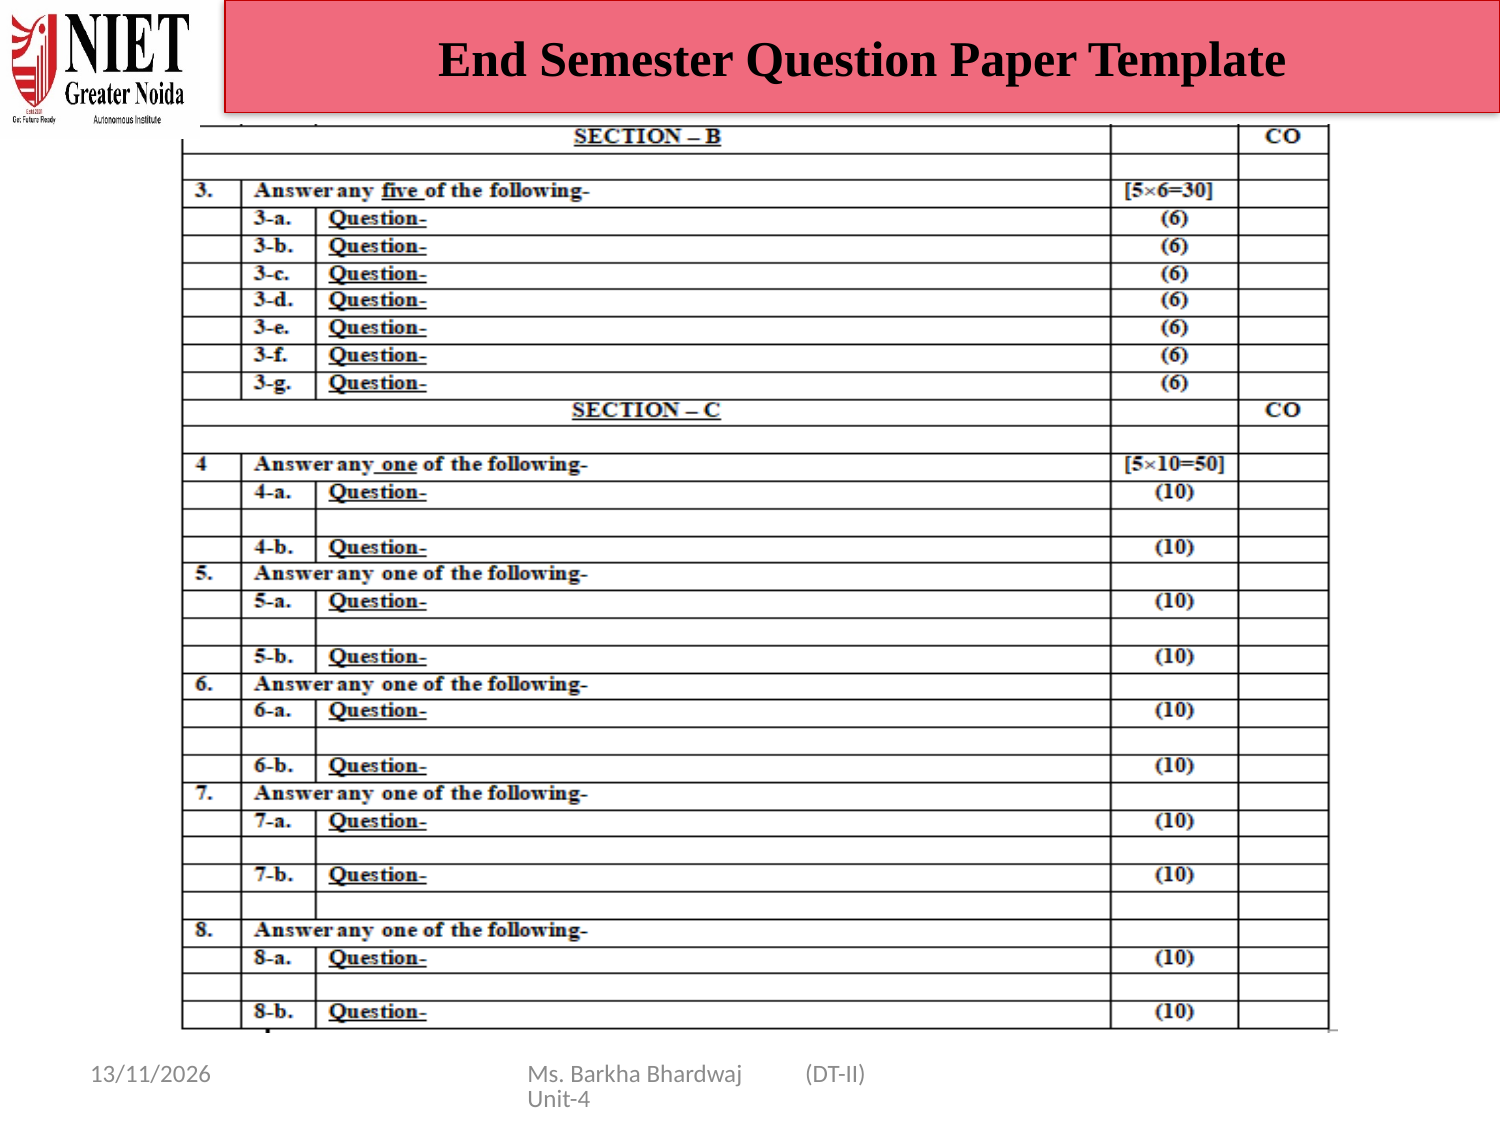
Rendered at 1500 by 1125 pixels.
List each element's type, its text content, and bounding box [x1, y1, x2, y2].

picture [0, 0, 201, 139]
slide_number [75, 1042, 425, 1103]
footer Ms. Barkha Bhardwaj (DT-II) Unit-4 [512, 1042, 988, 1103]
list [174, 124, 1338, 1033]
text_box End Semester Question Paper Template [224, 0, 1500, 113]
